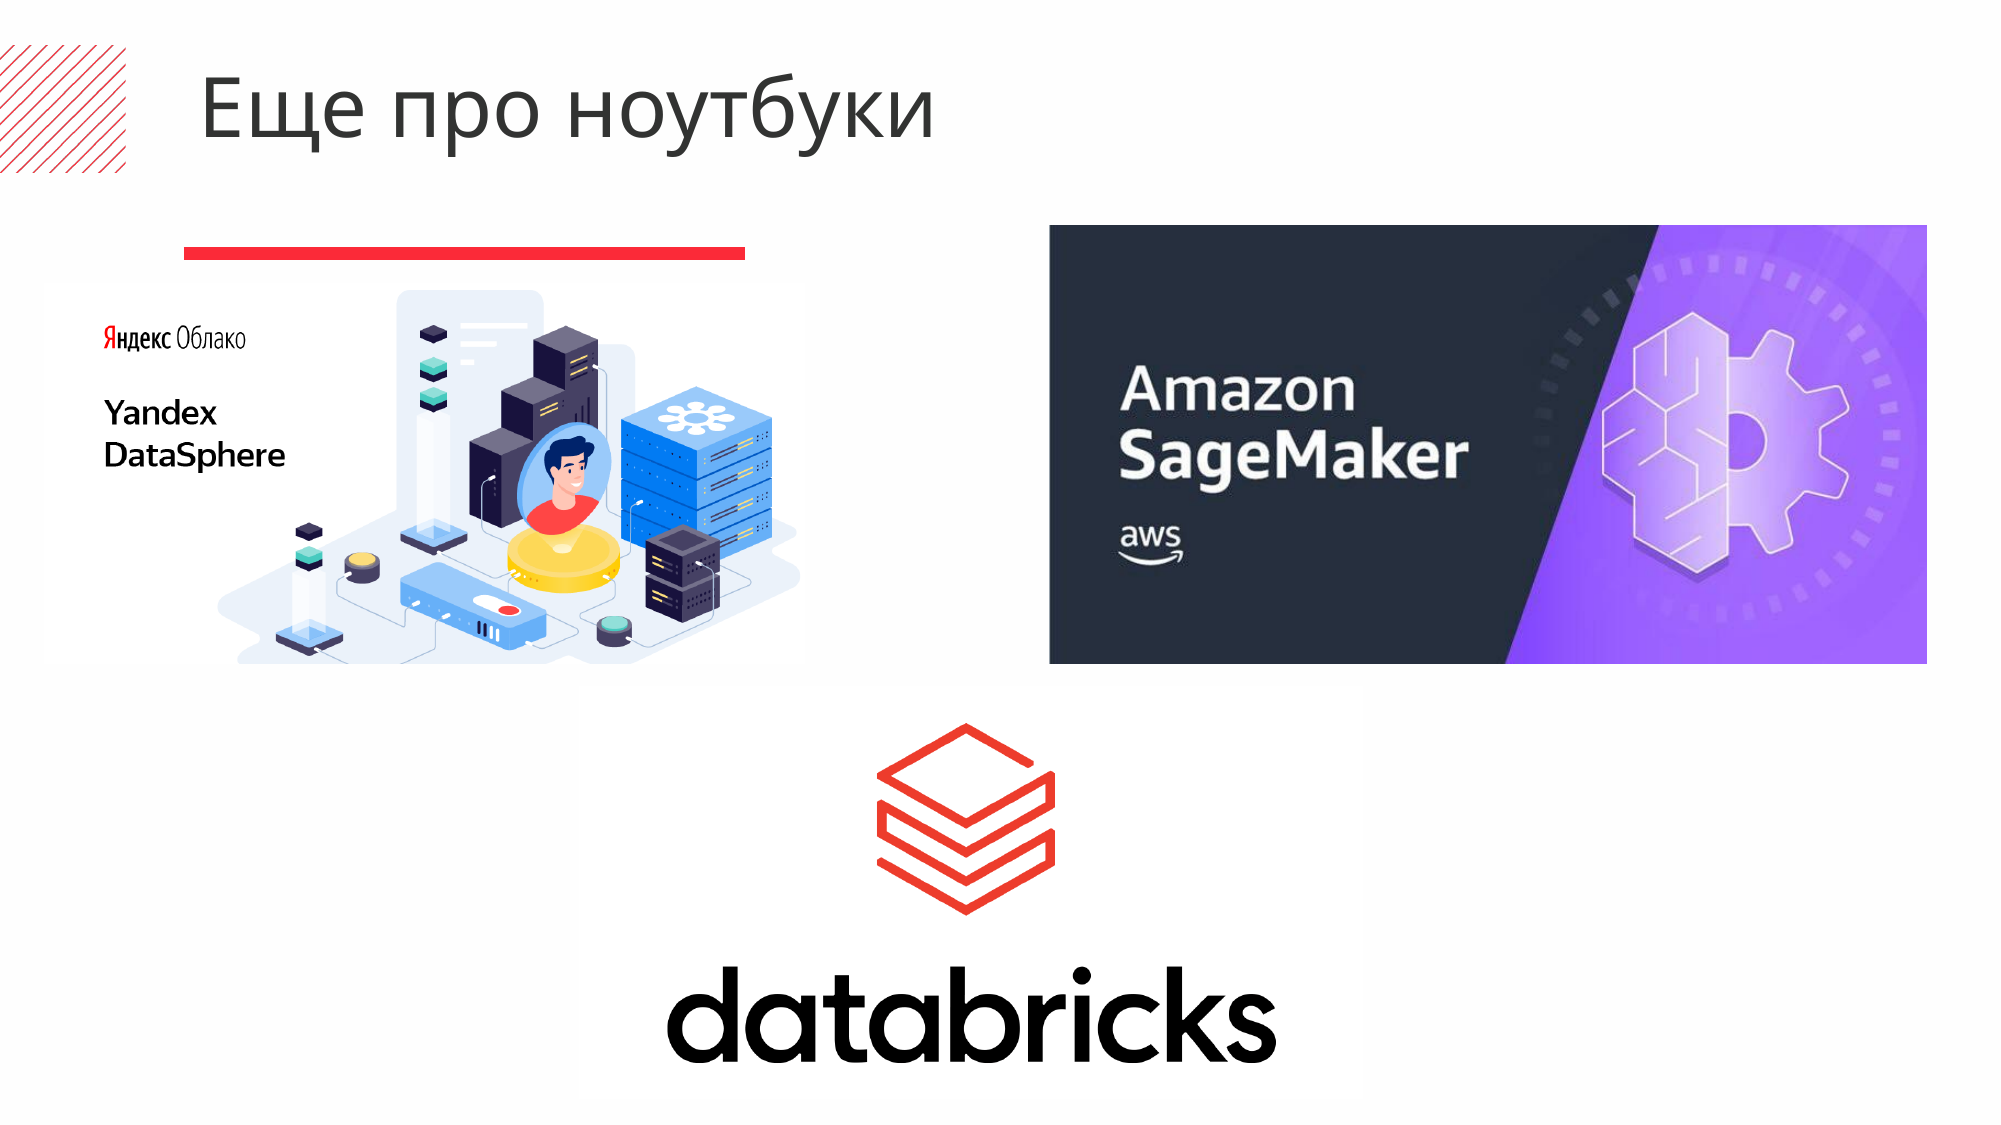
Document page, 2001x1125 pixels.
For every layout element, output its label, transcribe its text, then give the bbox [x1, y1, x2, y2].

picture [1049, 224, 1927, 664]
picture [579, 686, 1364, 1099]
picture [0, 45, 126, 173]
picture [44, 282, 806, 664]
list Еще про ноутбуки [183, 58, 1780, 194]
